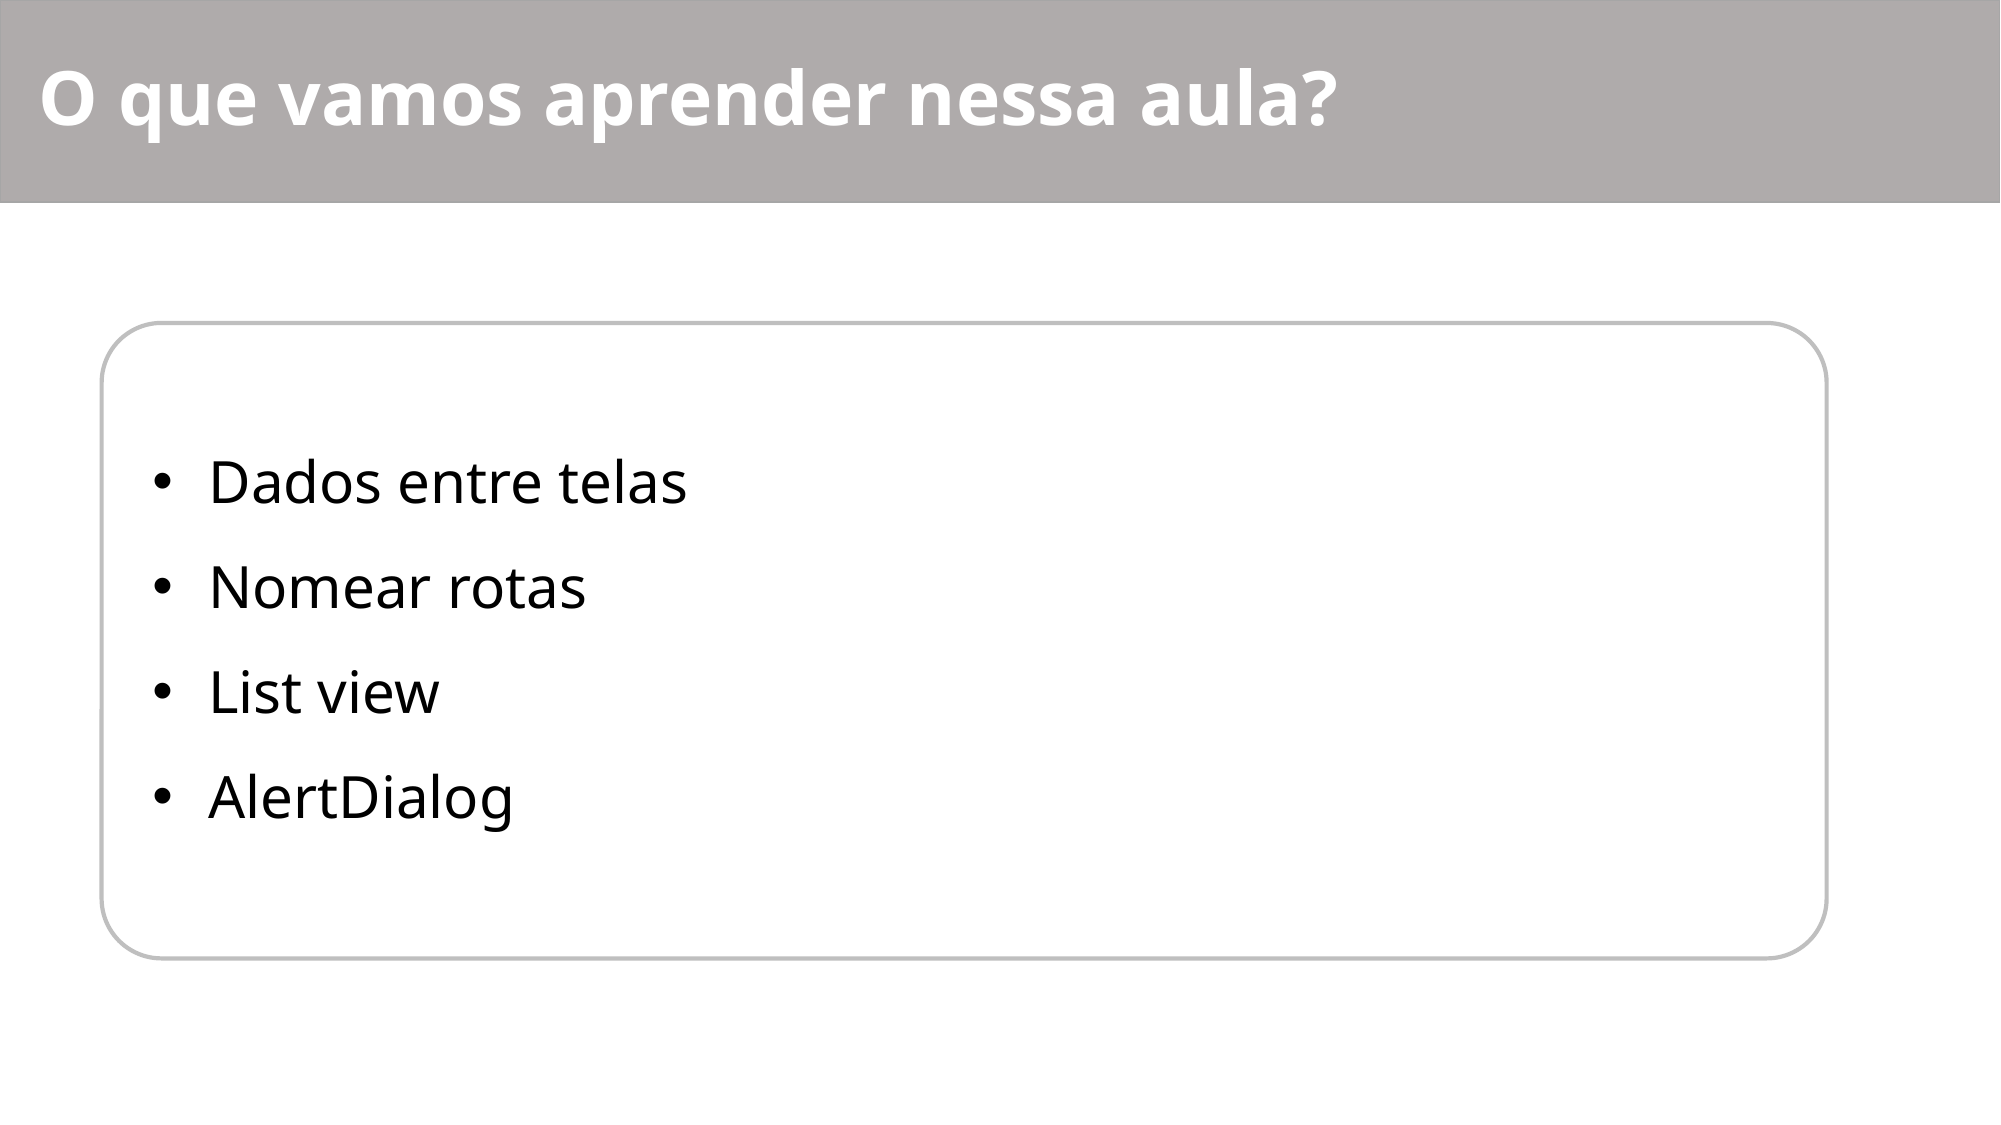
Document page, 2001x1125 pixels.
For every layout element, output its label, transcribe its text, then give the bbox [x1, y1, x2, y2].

text_box [0, 0, 2000, 203]
text_box [101, 322, 1827, 959]
title O que vamos aprender nessa aula? [23, 18, 1749, 184]
